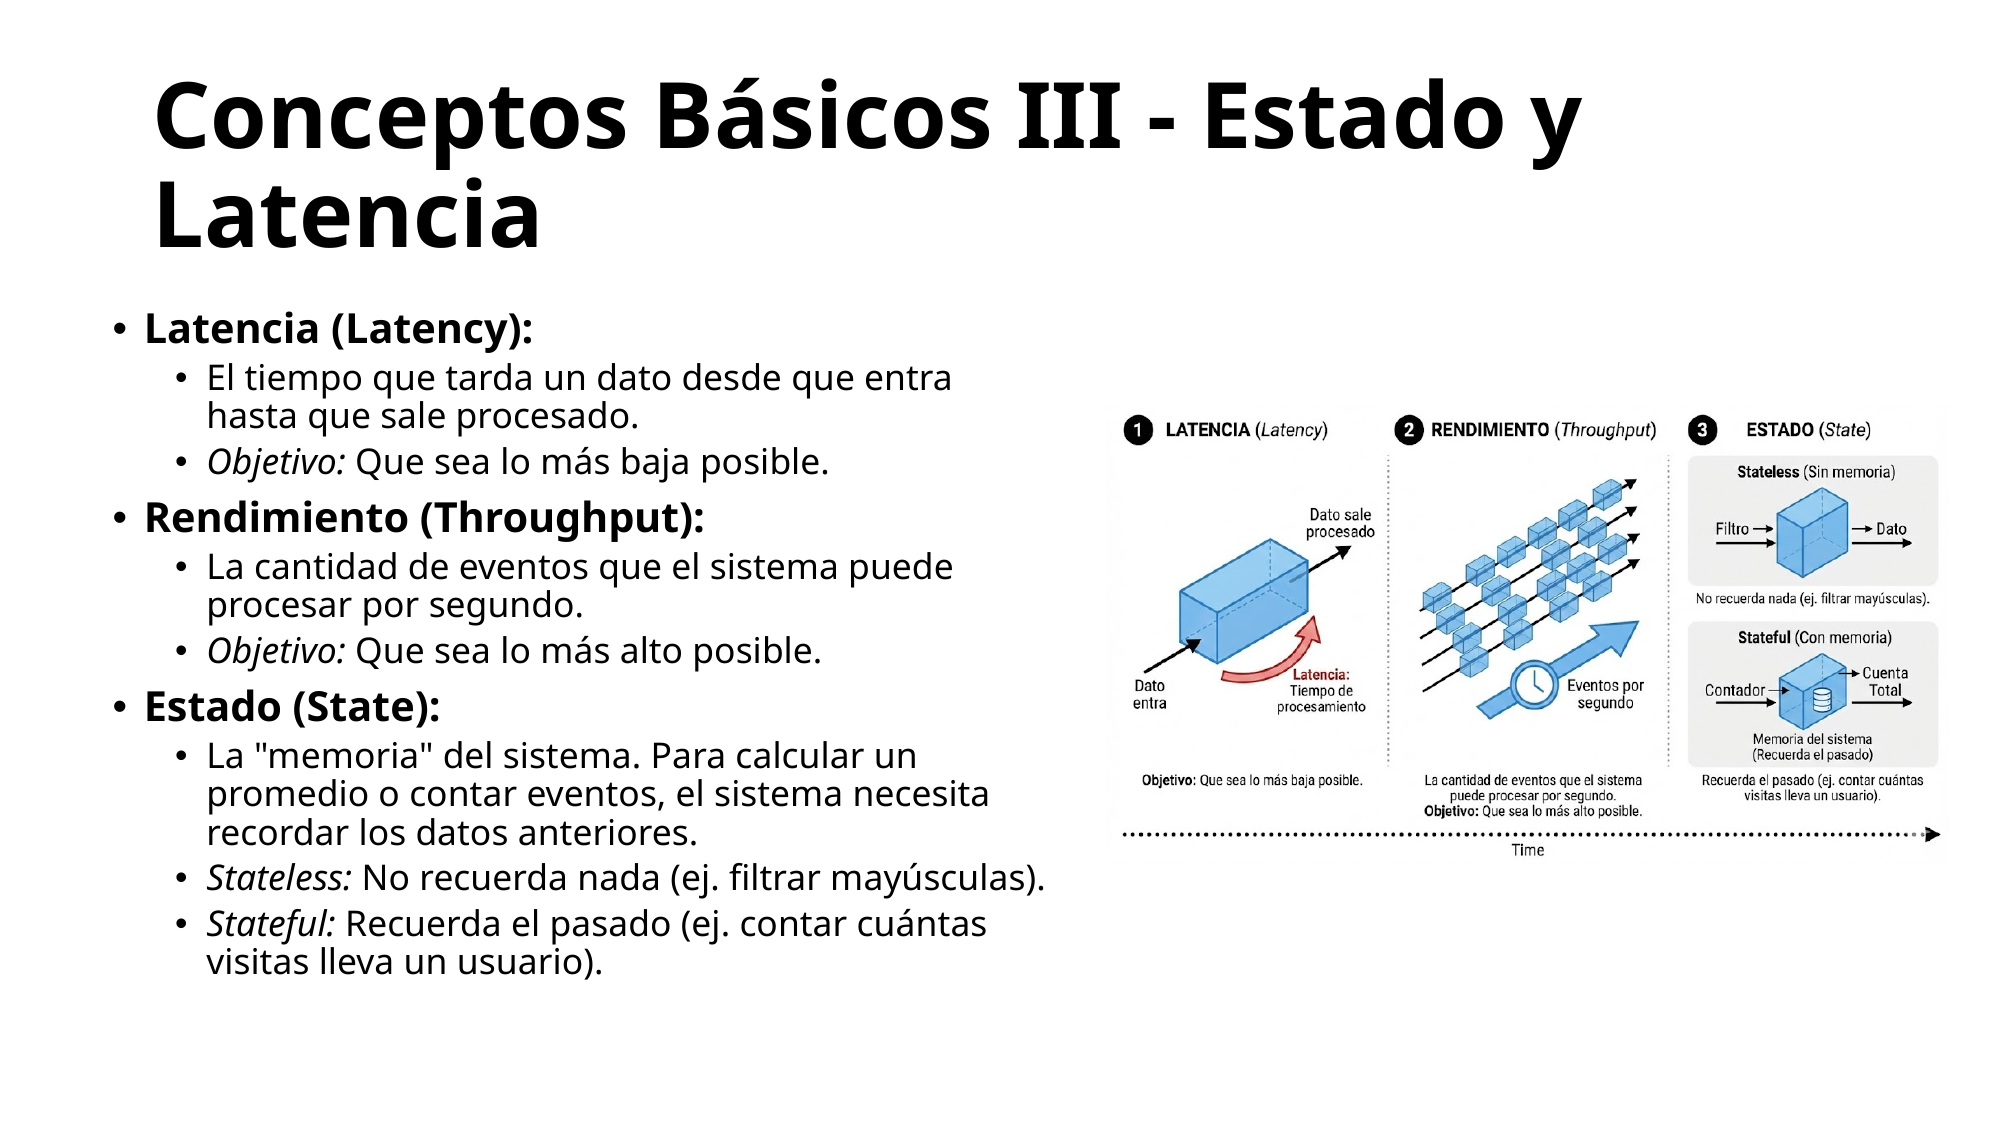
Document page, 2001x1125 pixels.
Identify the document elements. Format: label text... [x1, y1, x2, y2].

title Conceptos Básicos III - Estado y Latencia [137, 59, 1863, 278]
picture [1106, 404, 1950, 866]
list Latencia (Latency): El tiempo que tarda un dato desde que entra hasta que sale procesado. Objetivo: Que sea lo más baja posible. Rendimiento (Throughput): La cantidad de eventos que el sistema puede procesar por segundo. Objetivo: Que sea lo más alto posible. Estado (State): La "memoria" del sistema. Para calcular un promedio o contar eventos, el sistema necesita recordar los datos anteriores. Stateless: No recuerda nada (ej. filtrar mayúsculas). Stateful: Recuerda el pasado (ej. contar cuántas visitas lleva un usuario). [97, 300, 1066, 1015]
